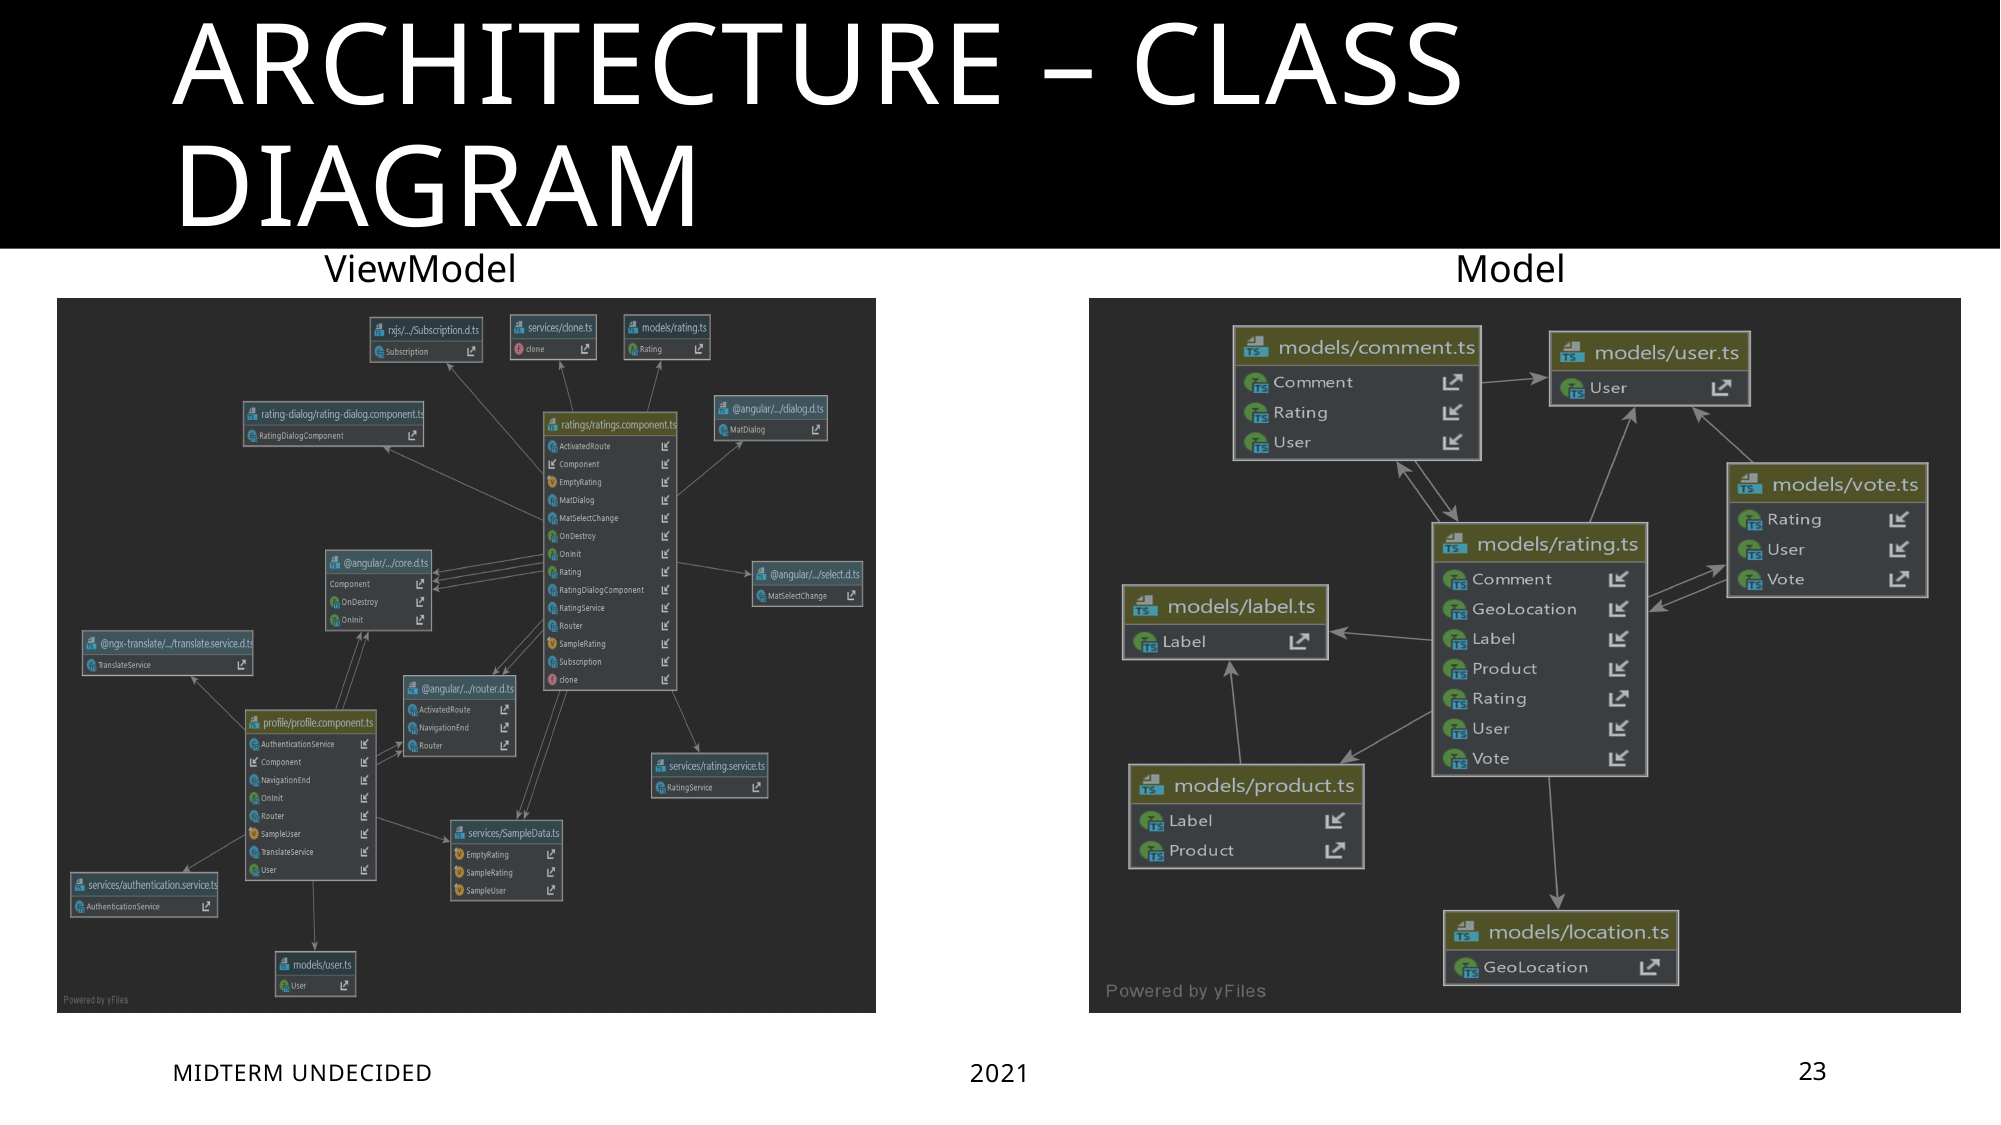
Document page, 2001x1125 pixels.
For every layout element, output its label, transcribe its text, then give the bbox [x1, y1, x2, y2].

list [57, 298, 876, 1013]
picture [1089, 298, 1961, 1013]
text_box Model [1440, 238, 1610, 298]
slide_number 2021 [734, 1042, 1266, 1103]
title Architecture – Class Diagram [157, 52, 1934, 207]
text_box ViewModel [309, 238, 537, 298]
footer Midterm UNDECIDED [157, 1042, 689, 1103]
slide_number 23 [1688, 1042, 1842, 1103]
